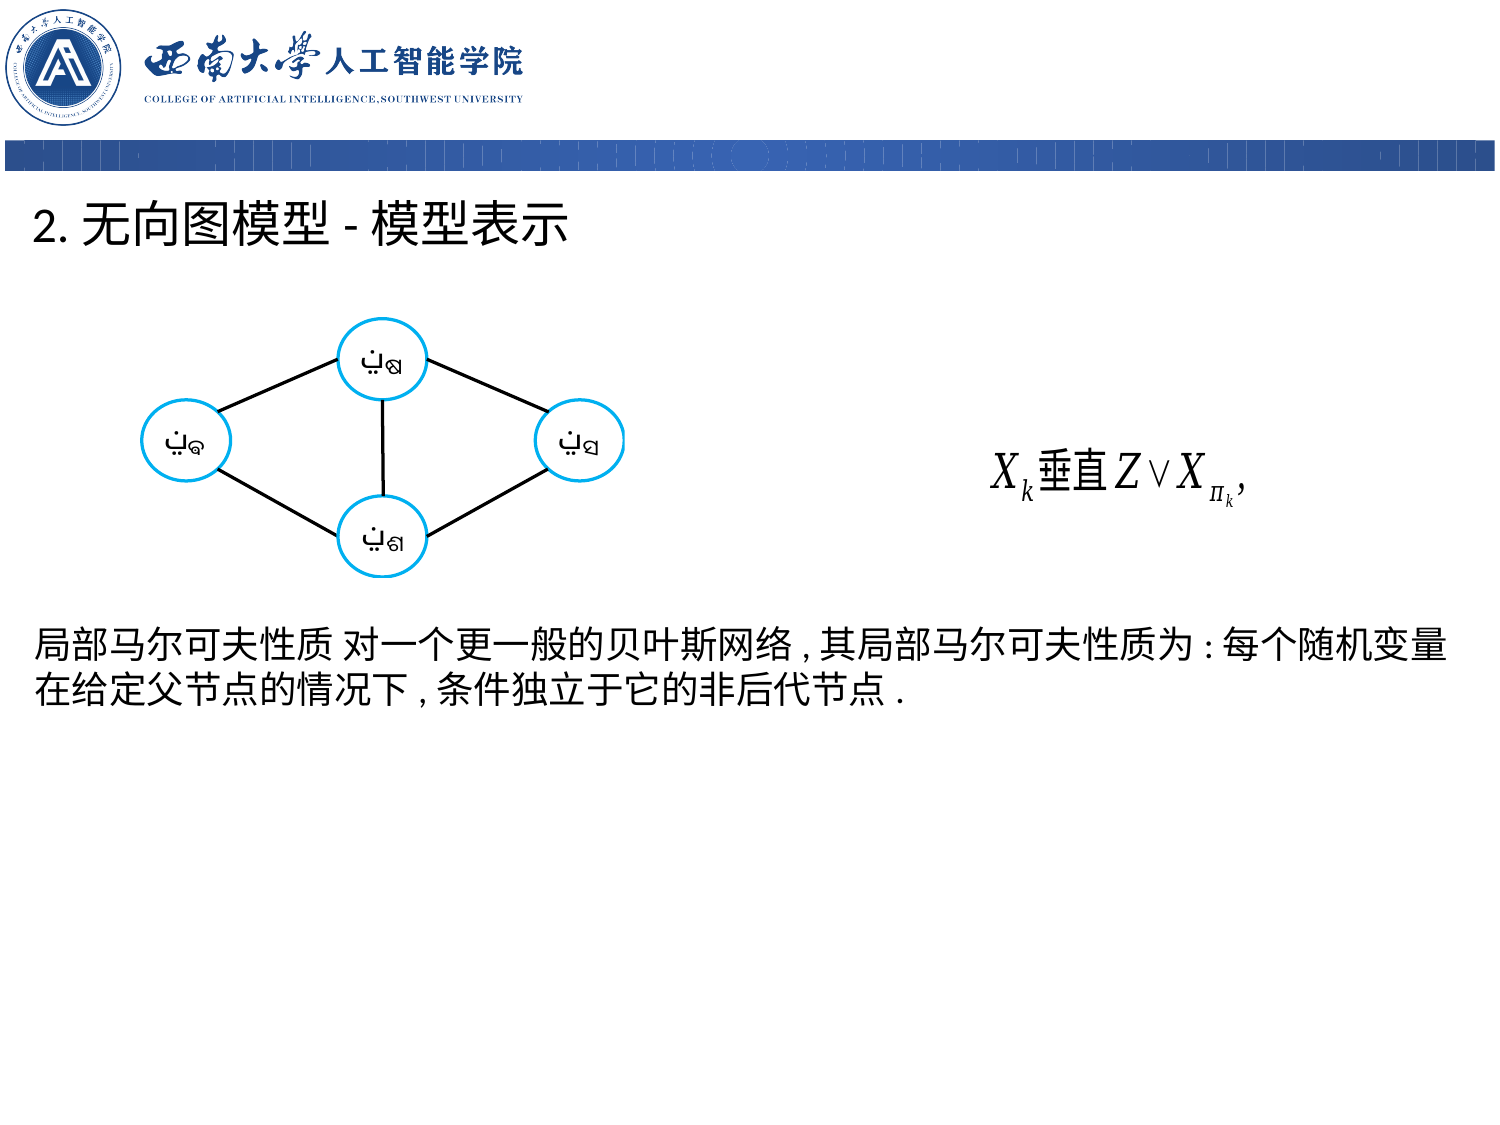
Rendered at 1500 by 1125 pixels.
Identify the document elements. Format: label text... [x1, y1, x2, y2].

picture [340, 321, 424, 397]
text_box 2.无向图模型-模型表示 [16, 185, 1500, 261]
text_box [4, 139, 1496, 172]
picture [538, 402, 622, 479]
picture [5, 9, 523, 126]
text_box 局部马尔可夫性质 对一个更一般的贝叶斯网络,其局部马尔可夫性质为:每个随机变量在给定父节点的情况下,条件独立于它的非后代节点. [19, 613, 1500, 718]
picture [340, 498, 424, 575]
picture [138, 316, 625, 578]
